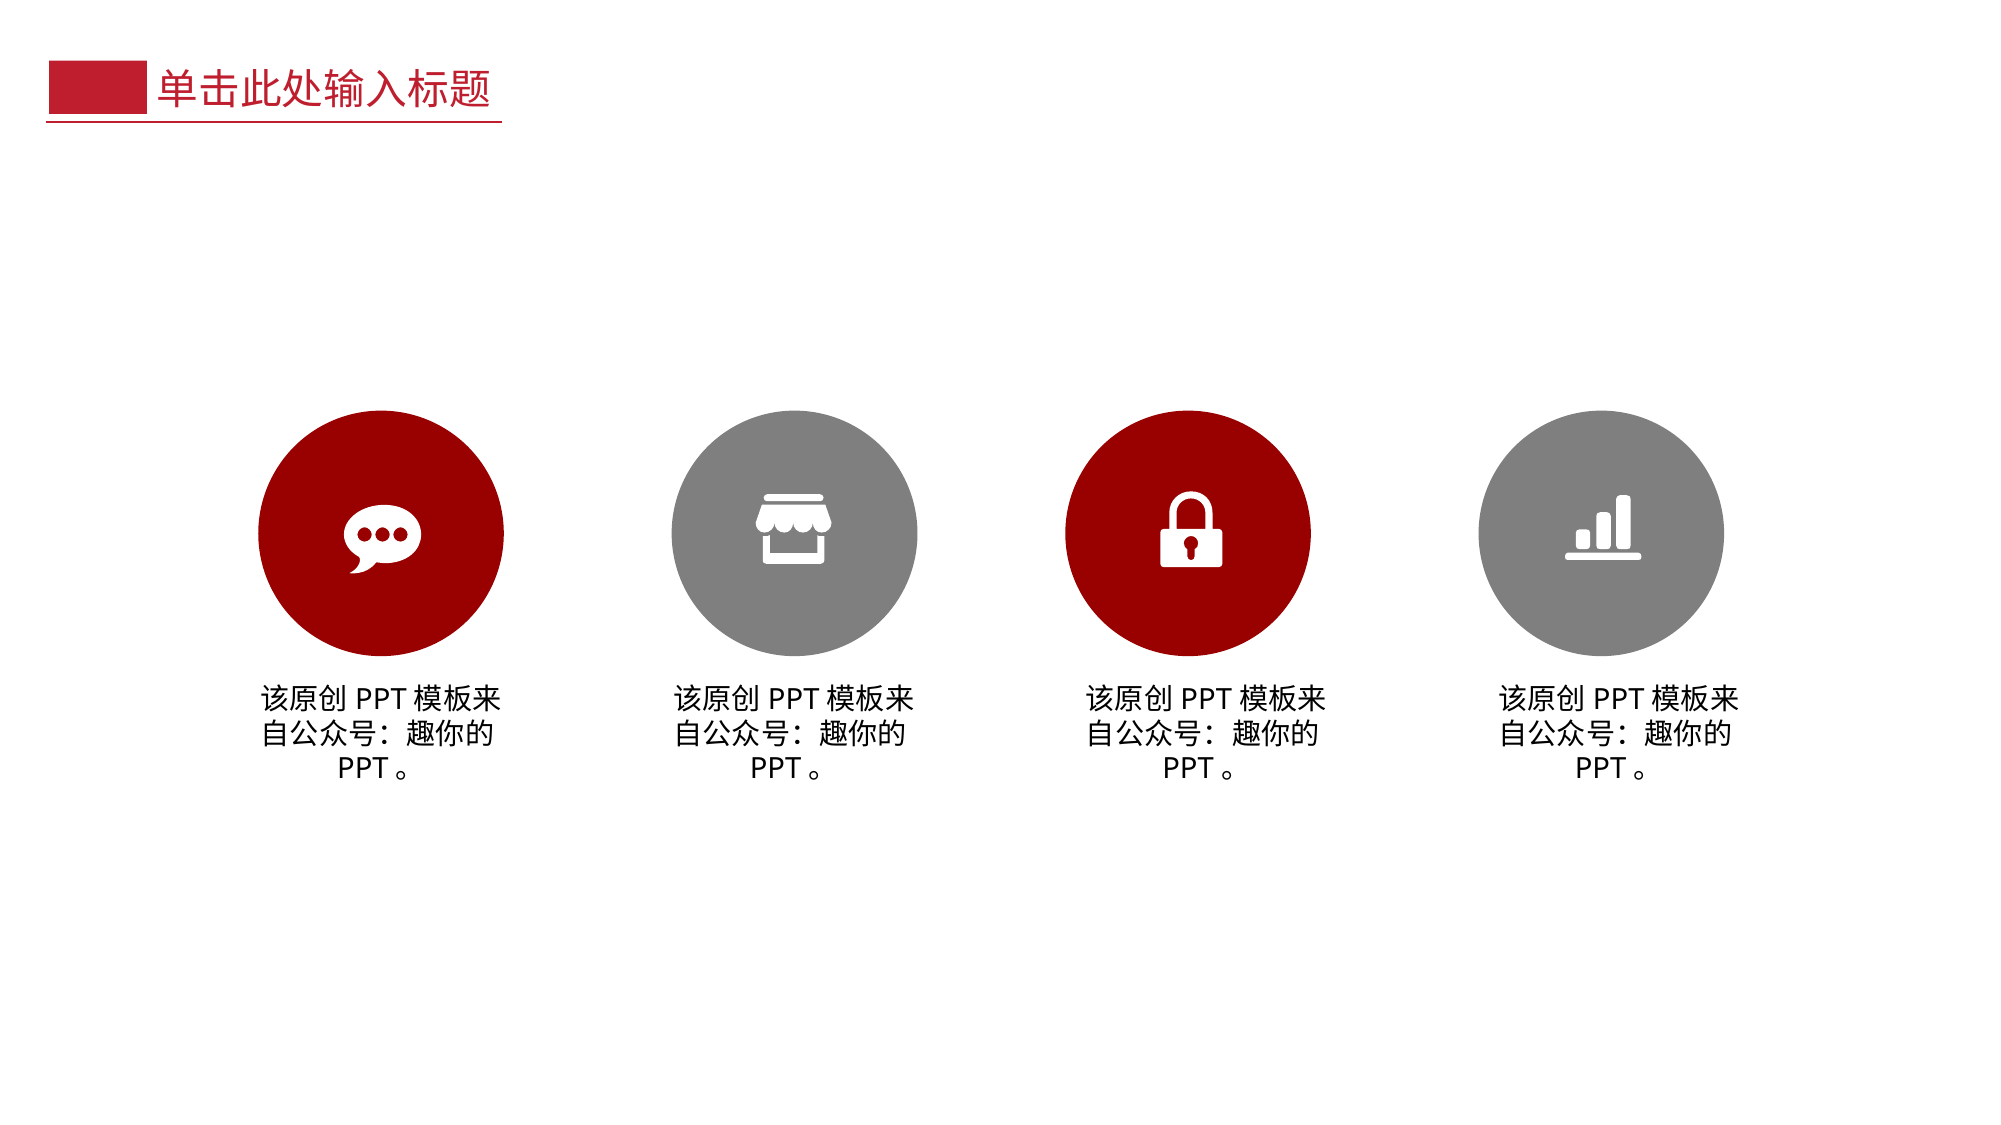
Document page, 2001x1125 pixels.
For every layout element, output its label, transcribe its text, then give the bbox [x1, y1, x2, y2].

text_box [234, 410, 1766, 818]
text_box [48, 60, 141, 115]
text_box 单击此处输入标题 [141, 55, 506, 120]
